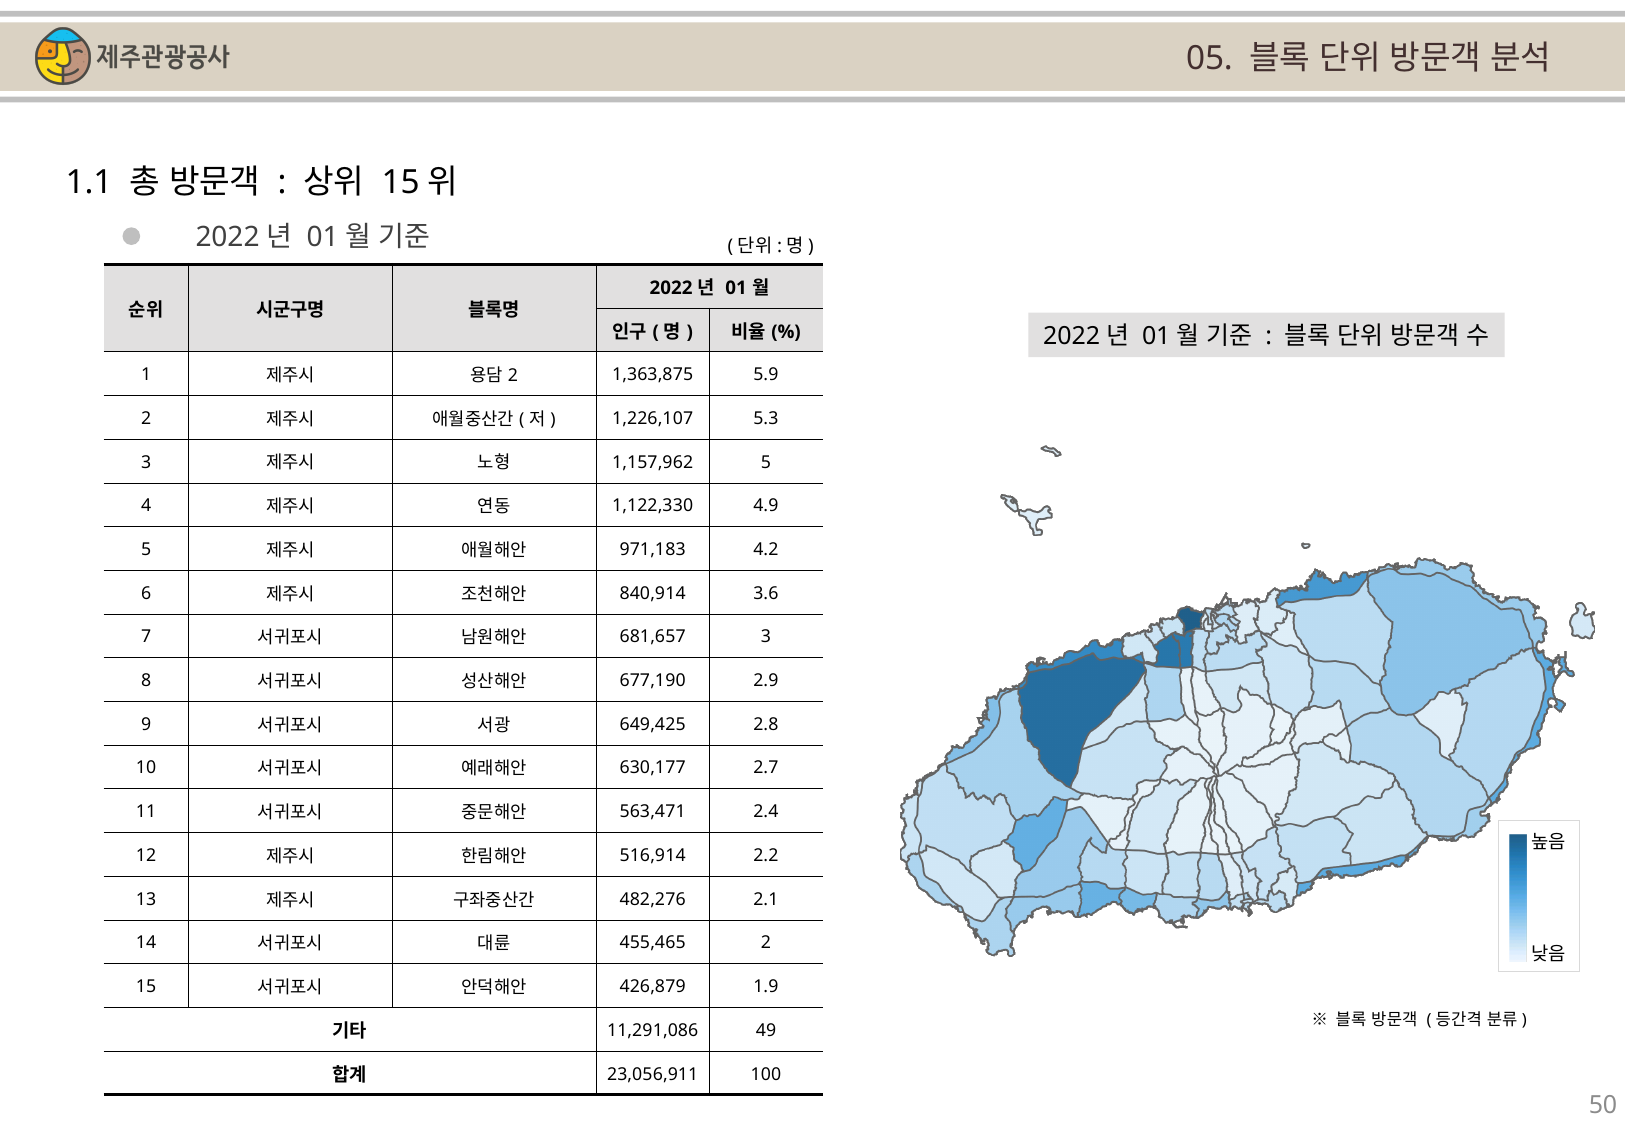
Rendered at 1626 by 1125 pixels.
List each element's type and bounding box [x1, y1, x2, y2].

table_cell [597, 702, 709, 745]
table_cell [104, 571, 188, 614]
table_cell [104, 921, 188, 963]
table_cell [597, 527, 709, 570]
table_cell [189, 964, 392, 1007]
table_cell [710, 484, 823, 526]
table_cell [393, 396, 596, 439]
text_box [1042, 28, 1595, 84]
table_cell [710, 309, 823, 351]
text_box [121, 226, 141, 246]
text_box [180, 210, 446, 260]
table_cell [597, 746, 709, 788]
table_cell [104, 615, 188, 657]
table_cell [710, 1052, 823, 1093]
table_cell [104, 440, 188, 483]
table_cell [710, 352, 823, 395]
table_cell [189, 702, 392, 745]
table_cell [104, 1008, 596, 1051]
table_cell [597, 877, 709, 920]
table_cell [189, 789, 392, 832]
table_cell [104, 964, 188, 1007]
table_cell [393, 571, 596, 614]
table_cell [710, 396, 823, 439]
table_cell [189, 746, 392, 788]
table_cell [104, 396, 188, 439]
table_cell [189, 877, 392, 920]
table_header [597, 266, 823, 308]
table_cell [597, 1052, 709, 1093]
table_cell [104, 833, 188, 876]
table_cell [189, 921, 392, 963]
table_cell [104, 789, 188, 832]
table_cell [104, 1052, 596, 1093]
table_cell [189, 571, 392, 614]
table_cell [189, 527, 392, 570]
table_cell [189, 484, 392, 526]
table_cell [104, 484, 188, 526]
table_cell [710, 571, 823, 614]
table_cell [710, 833, 823, 876]
table_cell [710, 1008, 823, 1051]
table_cell [393, 440, 596, 483]
table_cell [710, 527, 823, 570]
table_cell [393, 702, 596, 745]
table_cell [393, 921, 596, 963]
table_cell [189, 658, 392, 701]
table_cell [189, 440, 392, 483]
table_cell [710, 440, 823, 483]
table_cell [393, 658, 596, 701]
table_cell [597, 352, 709, 395]
table_cell [597, 615, 709, 657]
table_cell [189, 396, 392, 439]
table_cell [710, 921, 823, 963]
table_cell [597, 484, 709, 526]
table_cell [393, 527, 596, 570]
table_cell [189, 833, 392, 876]
table_header [393, 266, 596, 351]
table_cell [710, 964, 823, 1007]
table_cell [189, 352, 392, 395]
text_box [50, 152, 1144, 208]
table_cell [393, 877, 596, 920]
table_cell [710, 789, 823, 832]
table_cell [104, 352, 188, 395]
table_cell [597, 658, 709, 701]
table_cell [710, 615, 823, 657]
table_cell [189, 615, 392, 657]
table_header [189, 266, 392, 351]
slide_number [1595, 1063, 1618, 1123]
table_cell [597, 1008, 709, 1051]
table_cell [393, 964, 596, 1007]
table_cell [710, 702, 823, 745]
table_cell [393, 833, 596, 876]
table_cell [597, 440, 709, 483]
table_cell [710, 877, 823, 920]
table_cell [393, 746, 596, 788]
table_cell [597, 789, 709, 832]
table_cell [597, 309, 709, 351]
table_cell [597, 833, 709, 876]
table_cell [104, 527, 188, 570]
table_header [104, 266, 188, 351]
text_box [713, 226, 829, 264]
table_cell [393, 484, 596, 526]
table_cell [710, 658, 823, 701]
table_cell [710, 746, 823, 788]
table_cell [104, 658, 188, 701]
text_box [1498, 820, 1595, 974]
table_cell [597, 396, 709, 439]
table_cell [393, 789, 596, 832]
table_cell [393, 615, 596, 657]
table_cell [393, 352, 596, 395]
table_cell [597, 964, 709, 1007]
table_cell [597, 571, 709, 614]
picture [900, 263, 1595, 1125]
table_cell [104, 702, 188, 745]
table_cell [104, 746, 188, 788]
picture [31, 26, 232, 87]
table_cell [104, 877, 188, 920]
table_cell [597, 921, 709, 963]
